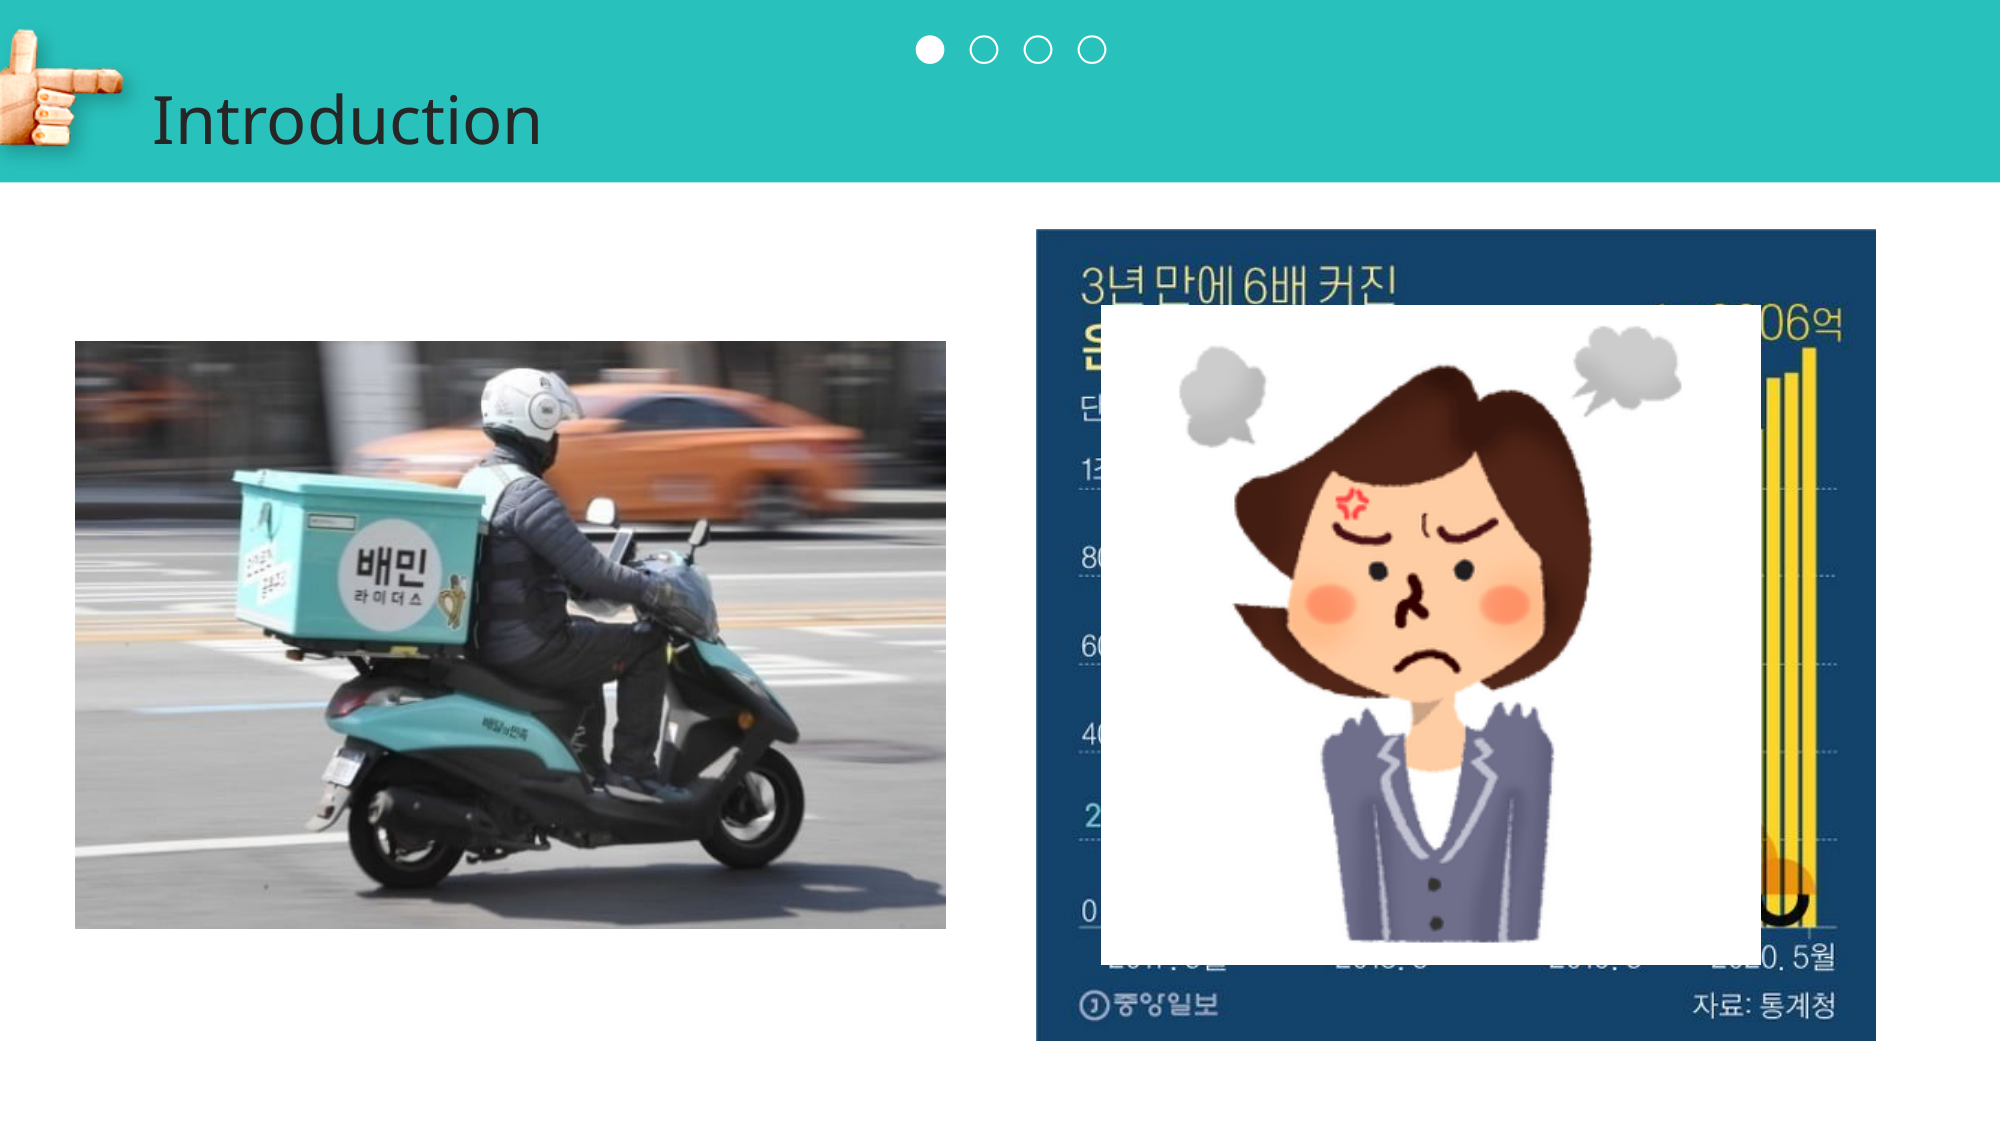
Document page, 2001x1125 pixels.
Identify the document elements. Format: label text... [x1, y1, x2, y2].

title Introduction [137, 35, 1432, 211]
picture [0, 0, 2000, 1125]
text_box ● ○ ○ ○ [886, 10, 1117, 90]
